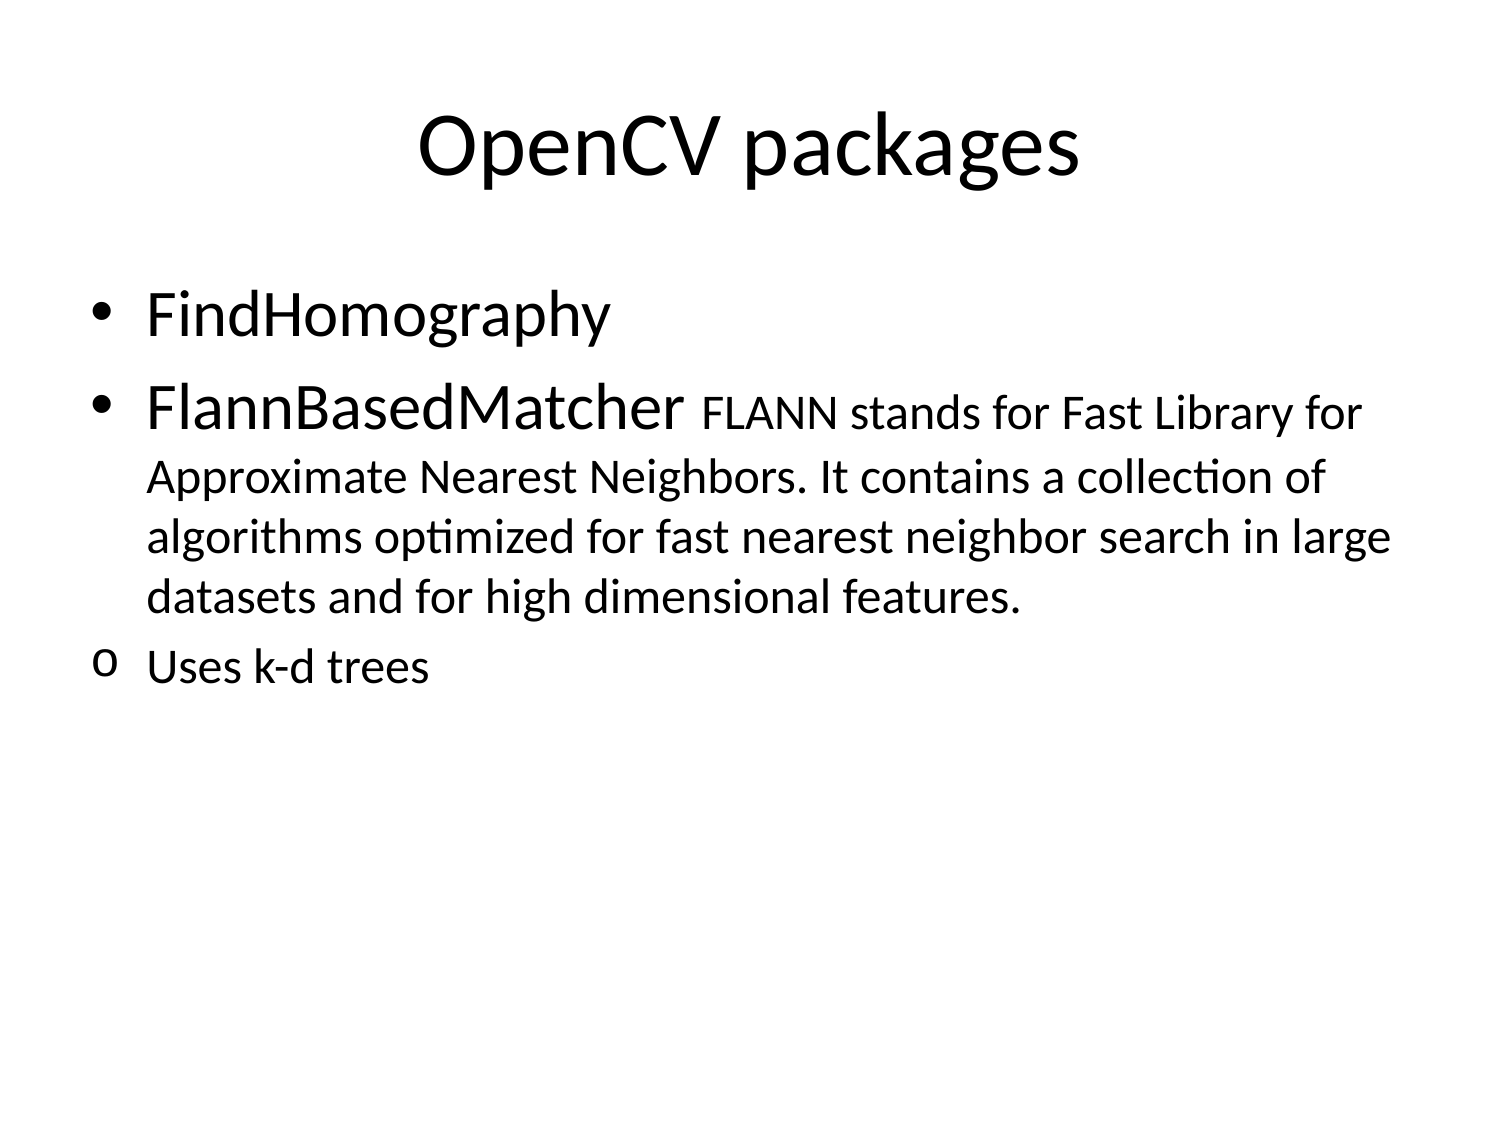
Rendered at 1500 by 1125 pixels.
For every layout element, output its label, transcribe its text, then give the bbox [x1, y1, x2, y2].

title OpenCV packages [75, 45, 1425, 233]
list FindHomography FlannBasedMatcher FLANN stands for Fast Library for Approximate Nearest Neighbors. It contains a collection of algorithms optimized for fast nearest neighbor search in large datasets and for high dimensional features. Uses k-d trees [75, 262, 1425, 1005]
